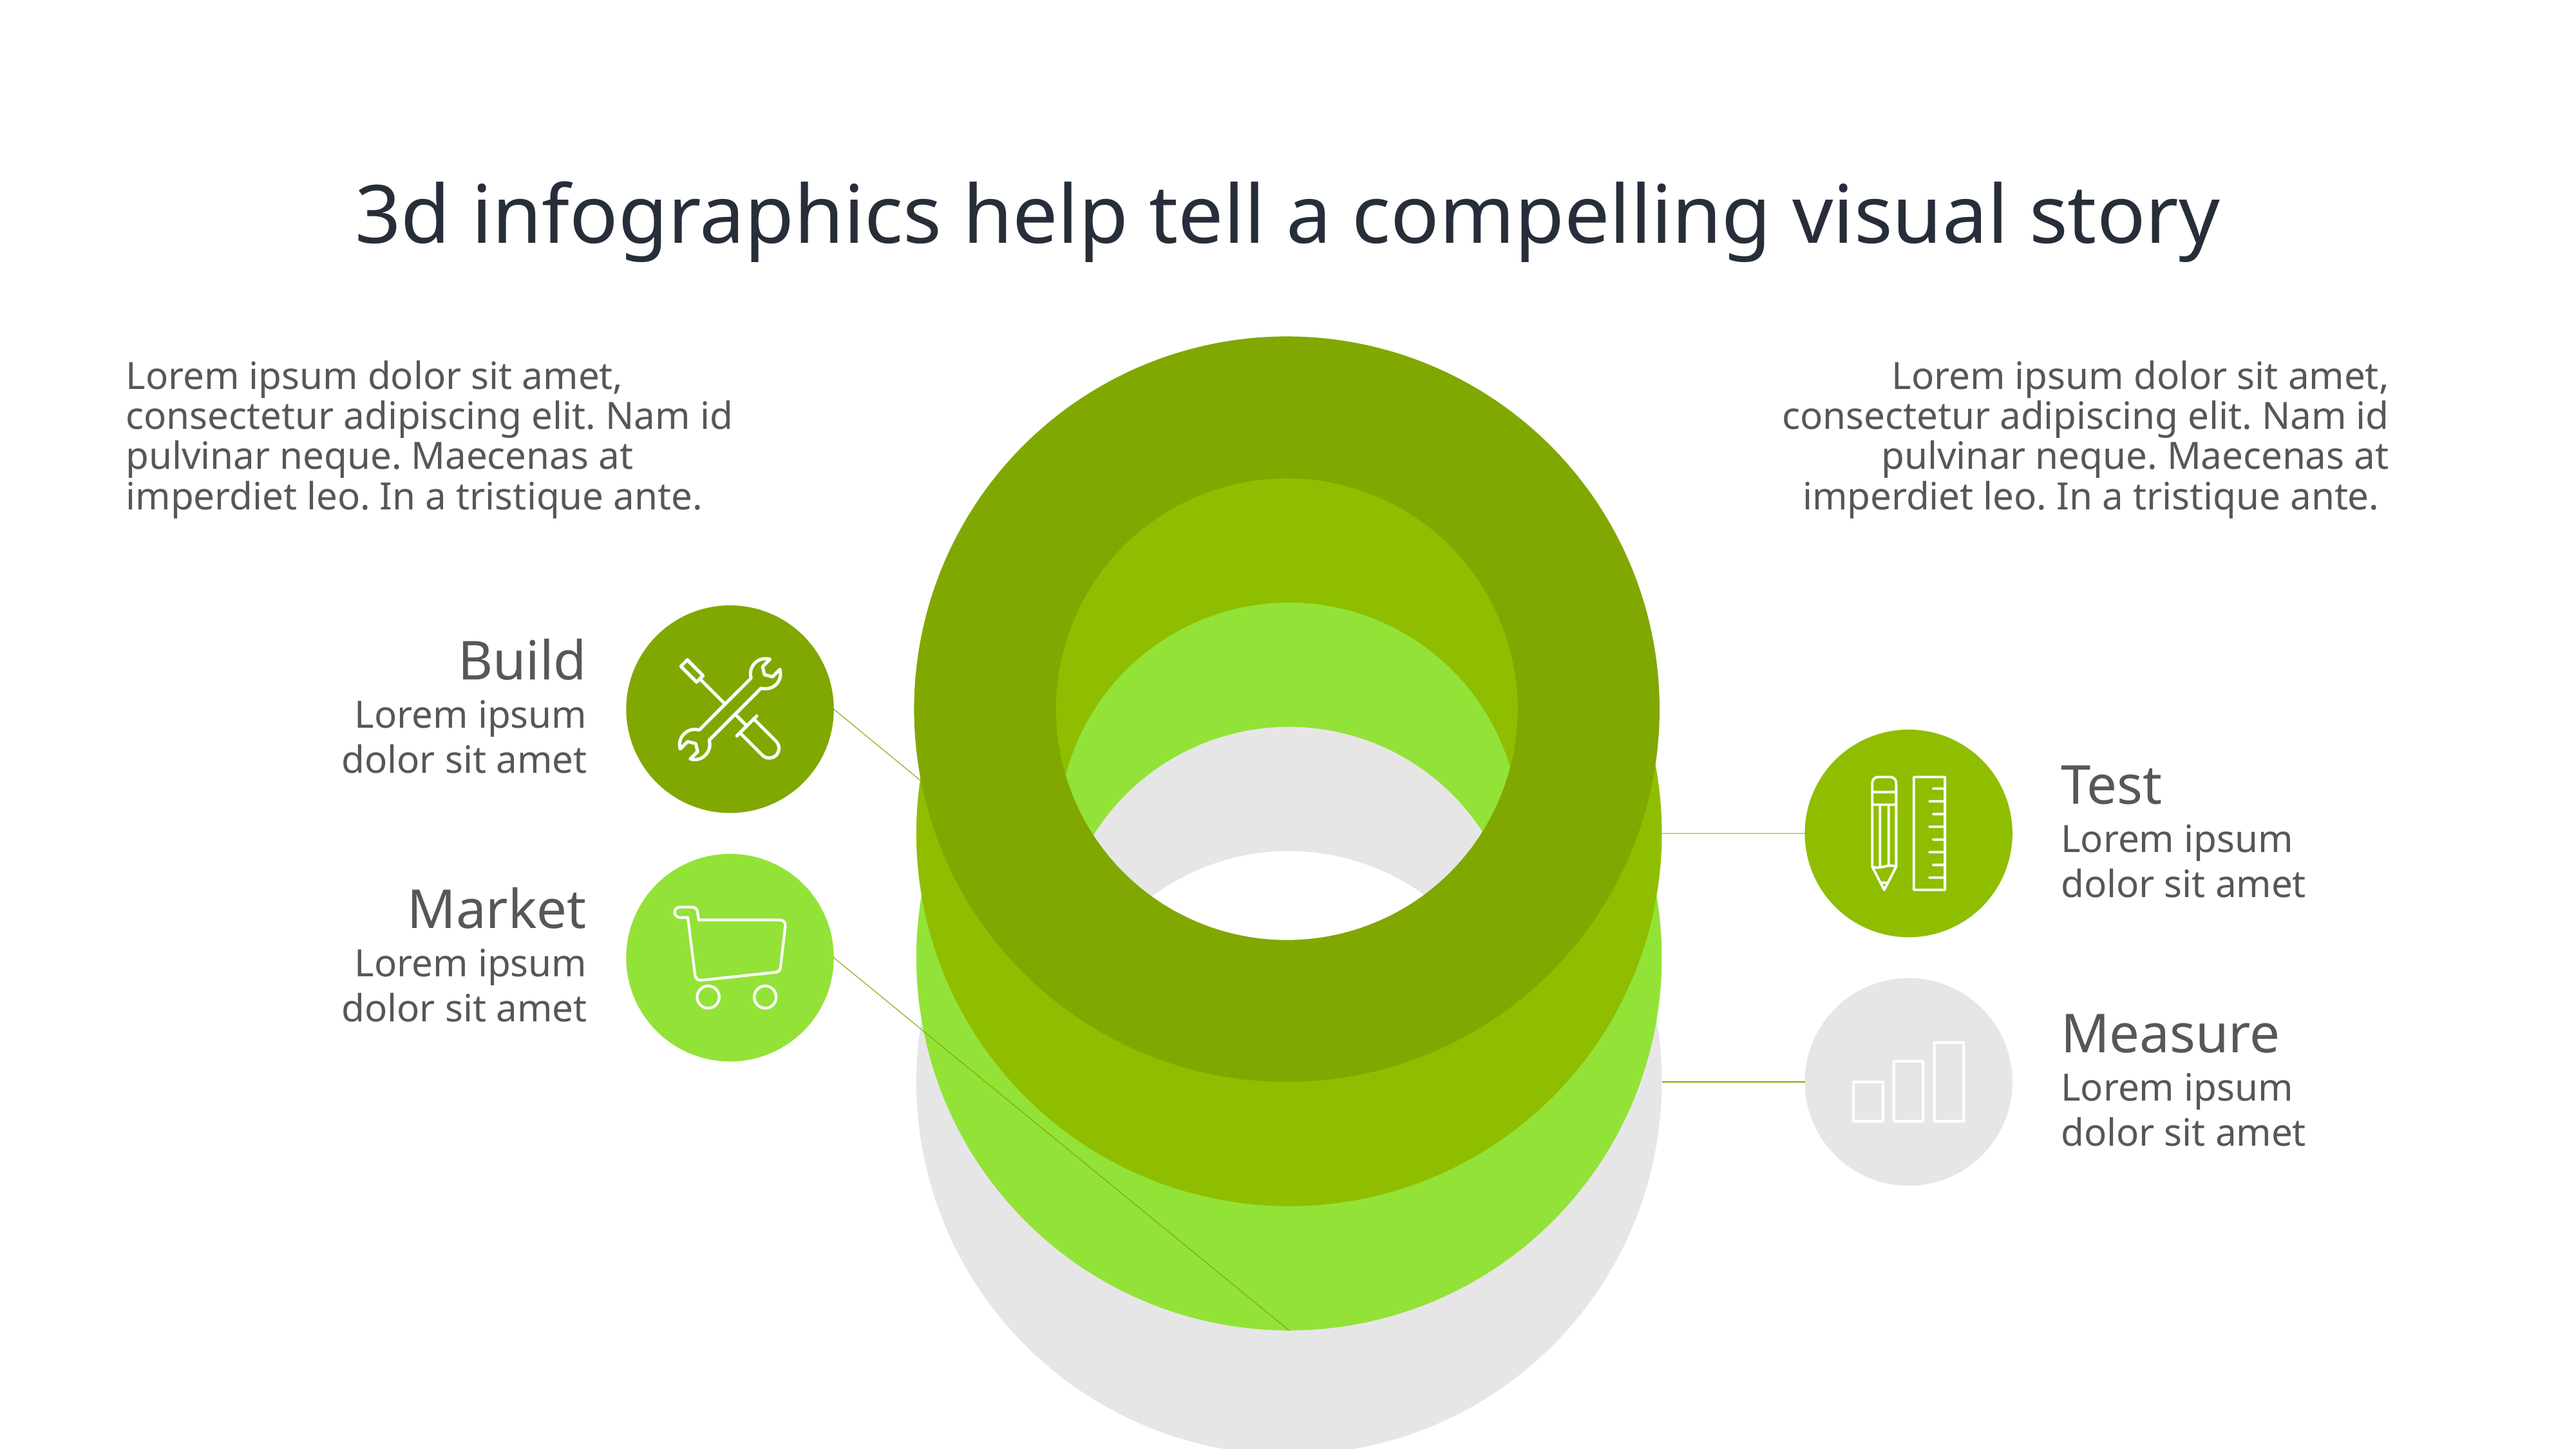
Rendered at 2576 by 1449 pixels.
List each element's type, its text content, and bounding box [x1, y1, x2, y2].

text_box [916, 896, 1663, 1331]
text_box [1095, 728, 1481, 896]
text_box [625, 853, 835, 1062]
text_box Lorem ipsum dolor sit amet, consectetur adipiscing elit. Nam id pulvinar neque. Maecenas at imperdiet leo. In a tristique ante. [1736, 352, 2415, 531]
text_box [1804, 978, 2013, 1186]
text_box [677, 657, 782, 762]
text_box Test Lorem ipsum dolor sit amet [2051, 745, 2341, 910]
text_box [1057, 479, 1517, 774]
text_box [753, 984, 778, 1010]
text_box Market Lorem ipsum dolor sit amet [307, 869, 596, 1034]
text_box Measure Lorem ipsum dolor sit amet [2051, 994, 2341, 1159]
text_box [1804, 729, 2013, 938]
text_box [916, 765, 1663, 1207]
text_box Lorem ipsum dolor sit amet, consectetur adipiscing elit. Nam id pulvinar neque. Maecenas at imperdiet leo. In a tristique ante. [100, 352, 779, 531]
text_box [696, 984, 721, 1010]
text_box [1892, 1059, 1925, 1123]
text_box [673, 905, 787, 982]
text_box [916, 1020, 1663, 1449]
text_box [913, 357, 1660, 1083]
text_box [1871, 775, 1947, 891]
text_box [1066, 603, 1510, 835]
text_box [625, 605, 835, 813]
title 3d infographics help tell a compelling visual story [177, 77, 2399, 357]
text_box Build Lorem ipsum dolor sit amet [307, 621, 596, 786]
text_box [1933, 1041, 1965, 1123]
text_box [1852, 1081, 1884, 1123]
